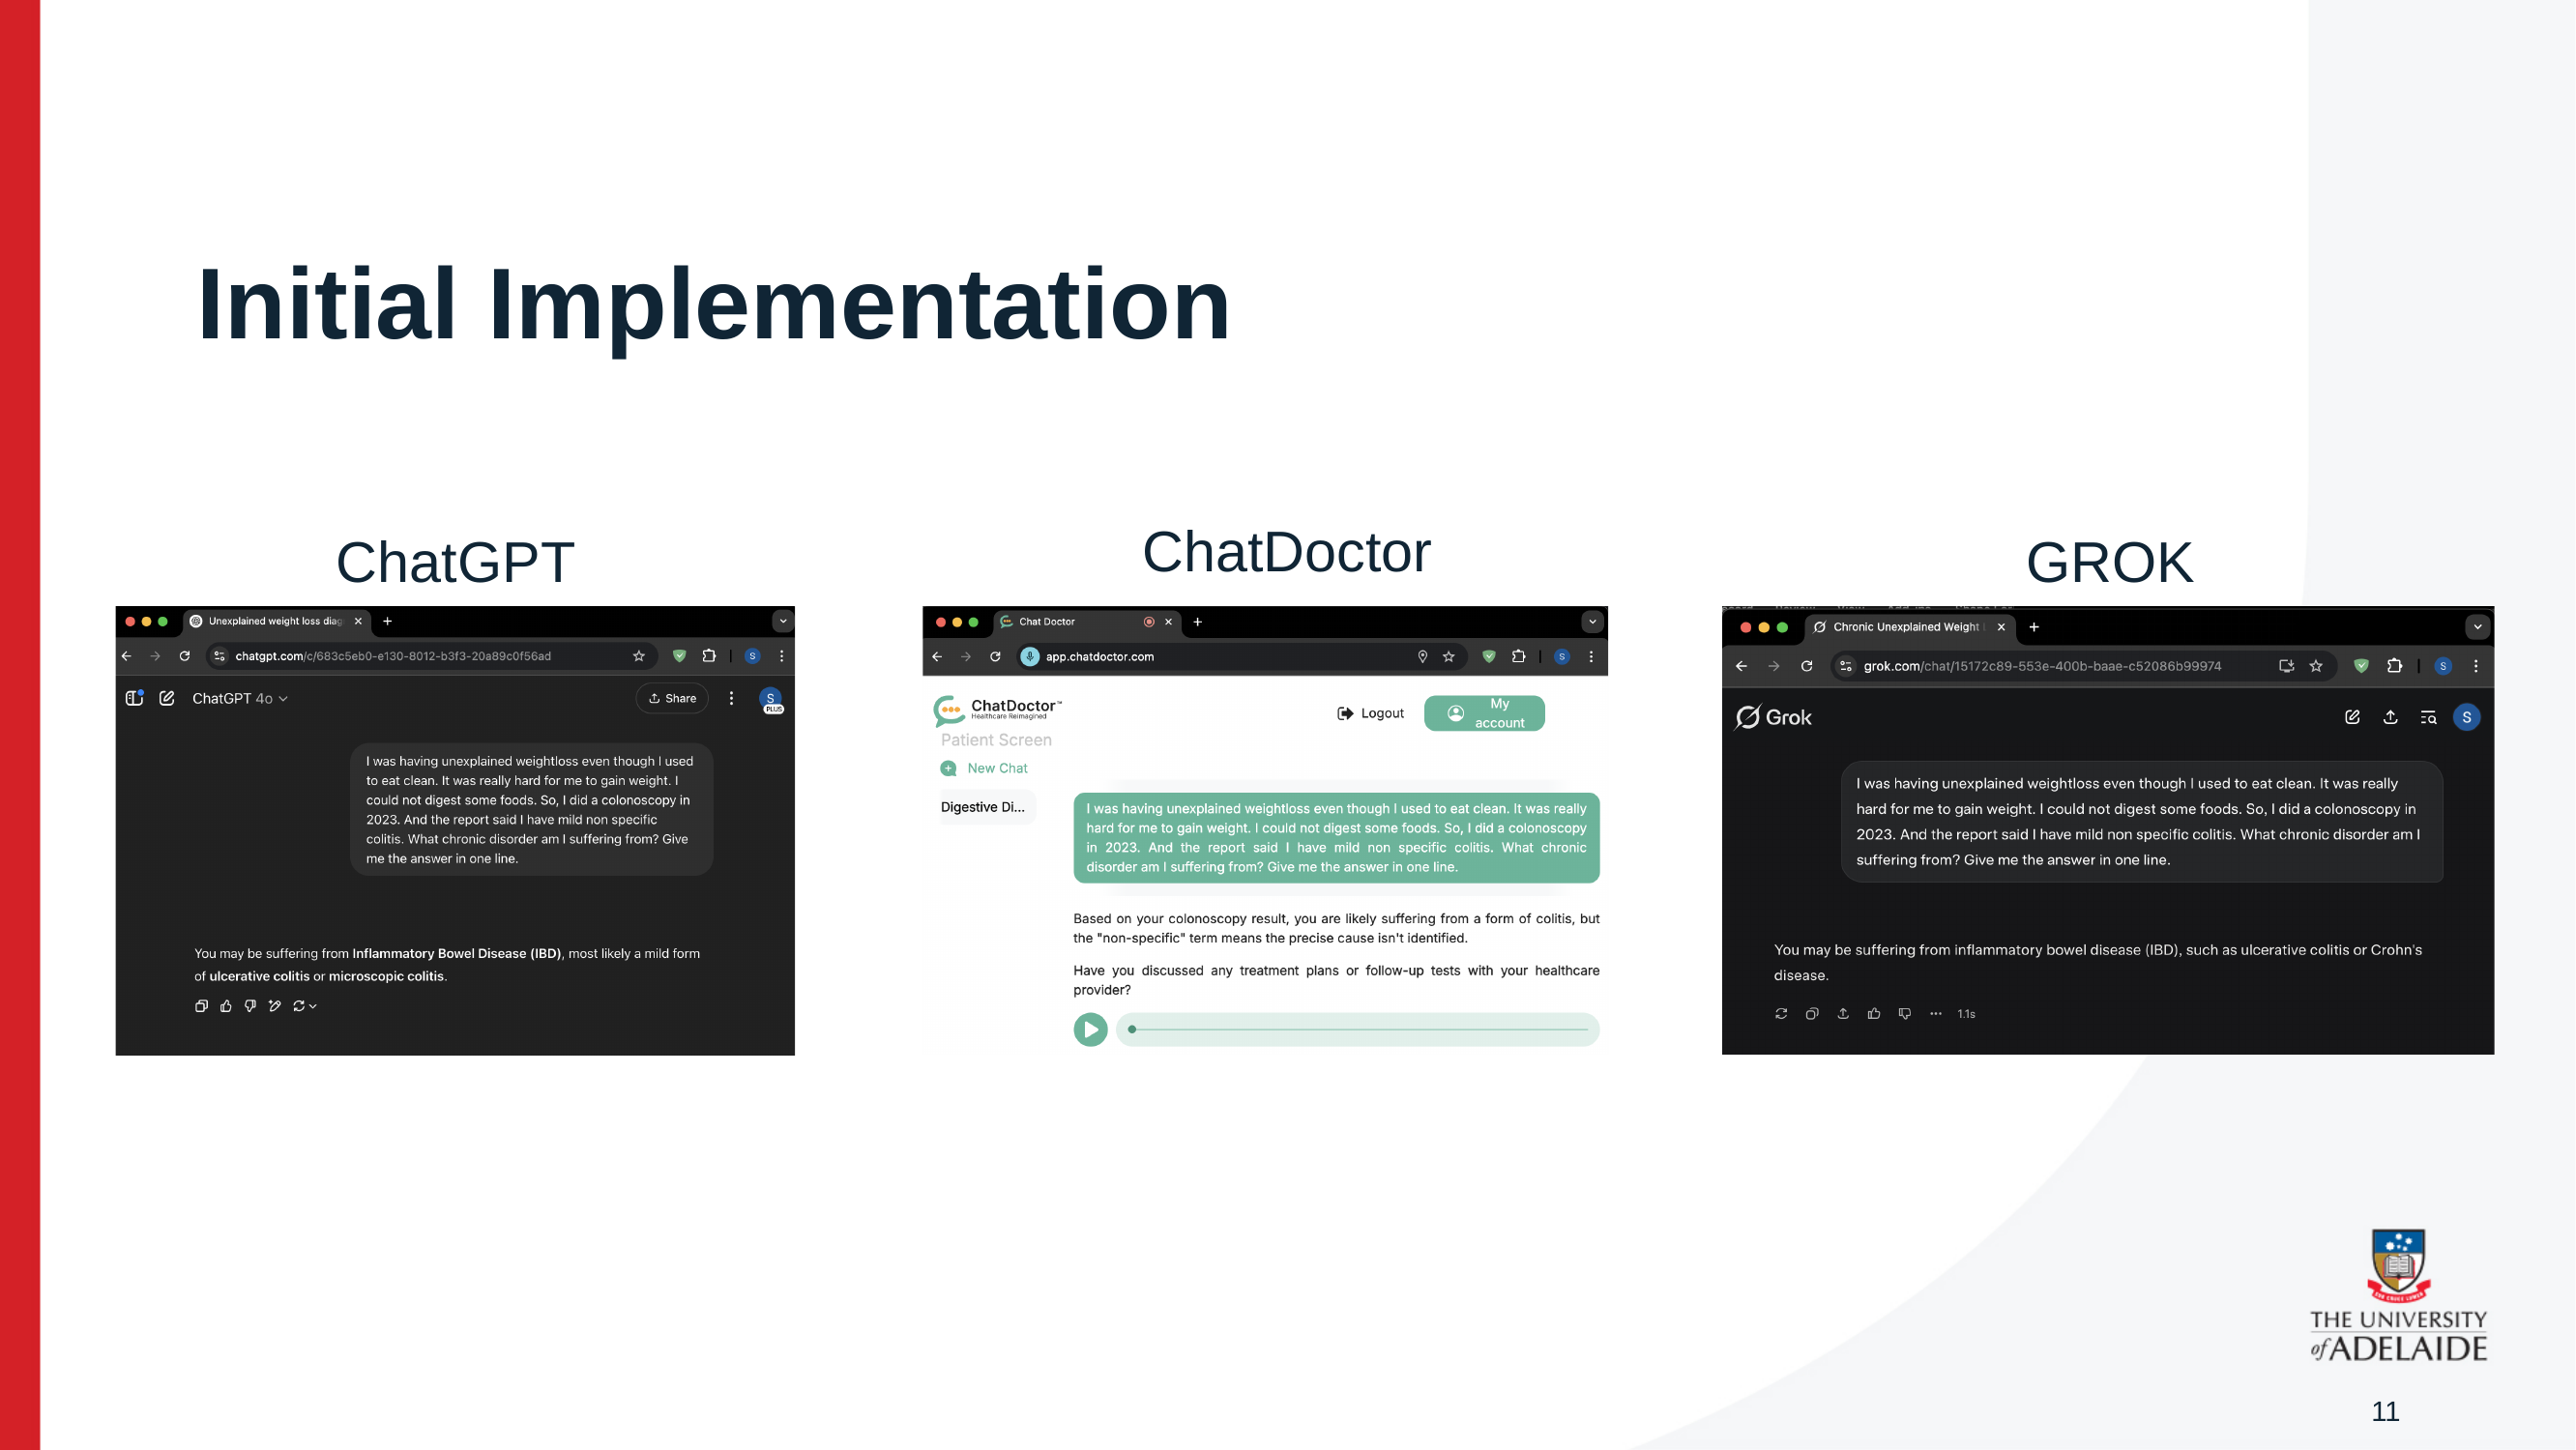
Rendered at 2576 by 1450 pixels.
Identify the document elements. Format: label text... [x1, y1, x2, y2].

picture [0, 0, 2576, 1450]
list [1722, 606, 2495, 1055]
text_box ChatGPT [322, 518, 591, 602]
text_box GROK [2011, 518, 2210, 602]
text_box ChatDoctor [1127, 507, 1448, 591]
slide_number 11 [1821, 1393, 2401, 1448]
title Initial Implementation [196, 214, 2453, 438]
